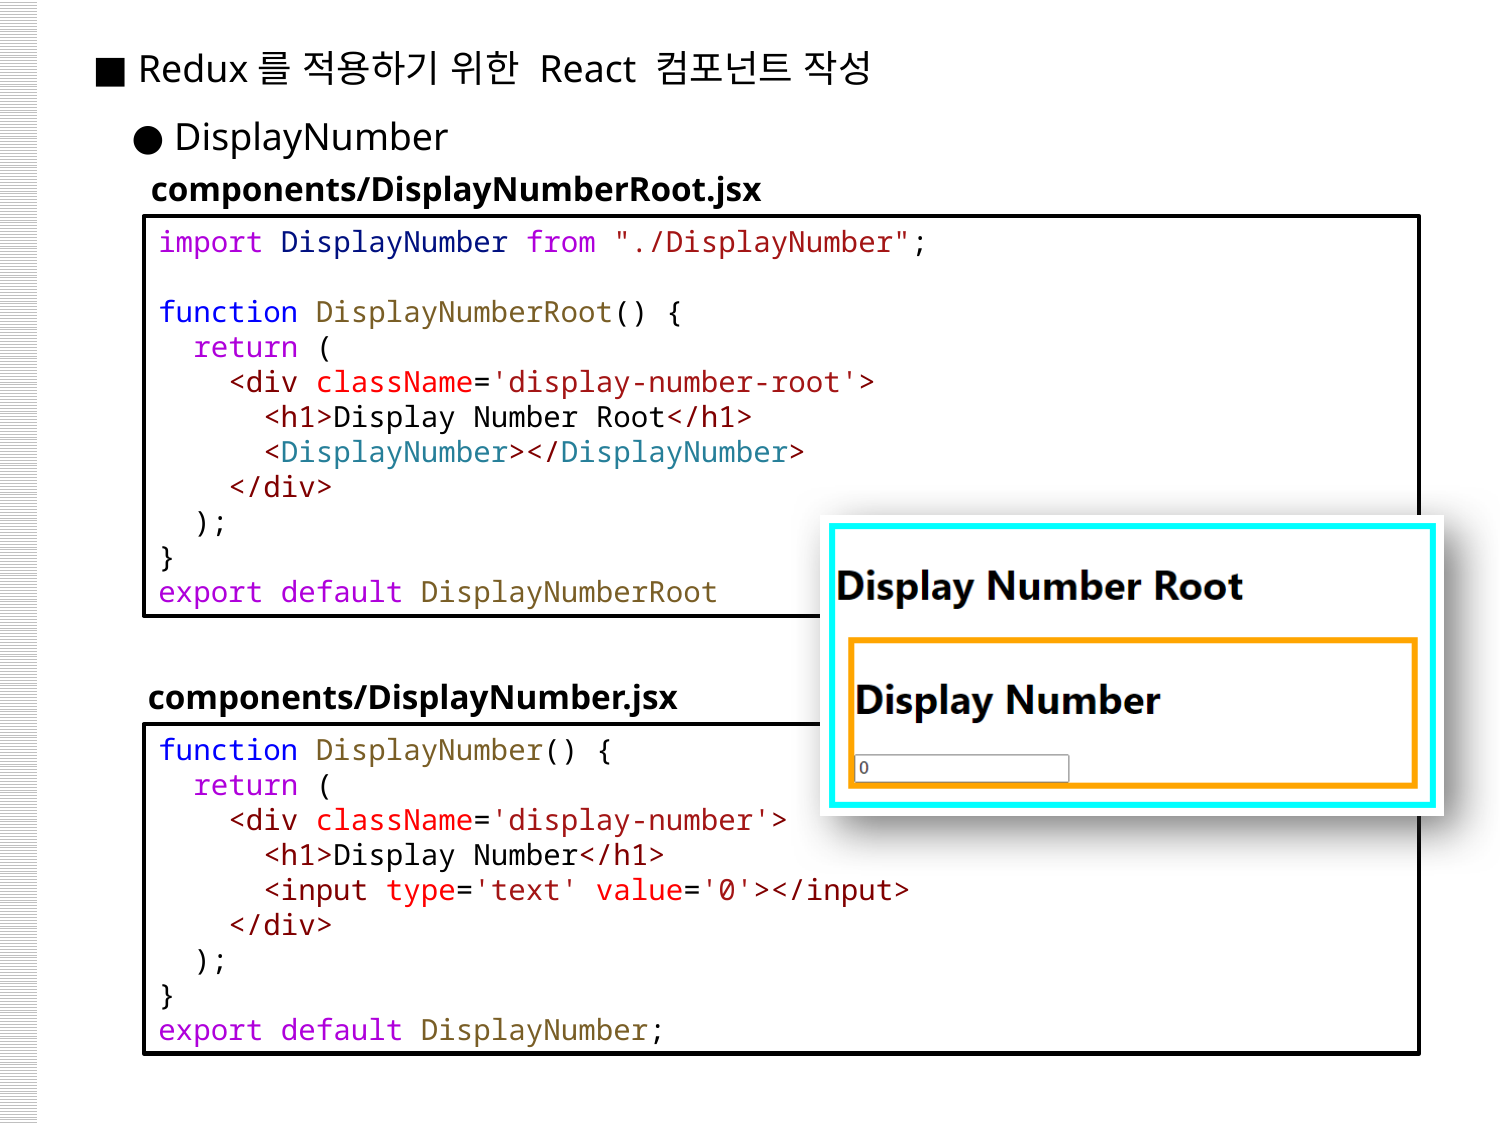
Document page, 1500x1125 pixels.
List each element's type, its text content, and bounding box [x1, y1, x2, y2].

text_box ■ Redux를 적용하기 위한 React 컴포넌트 작성 ● DisplayNumber [77, 15, 888, 166]
text_box function DisplayNumber() { return ( <div className='display-number'> <h1>Display Number</h1> <input type='text' value='0'></input> </div> ); } export default DisplayNumber; [142, 722, 1421, 1056]
text_box components/DisplayNumber.jsx [133, 668, 694, 724]
text_box components/DisplayNumberRoot.jsx [136, 160, 777, 216]
text_box import DisplayNumber from "./DisplayNumber"; function DisplayNumberRoot() { return ( <div className='display-number-root'> <h1>Display Number Root</h1> <DisplayNumber></DisplayNumber> </div> ); } export default DisplayNumberRoot [142, 214, 1421, 618]
picture [820, 514, 1445, 816]
